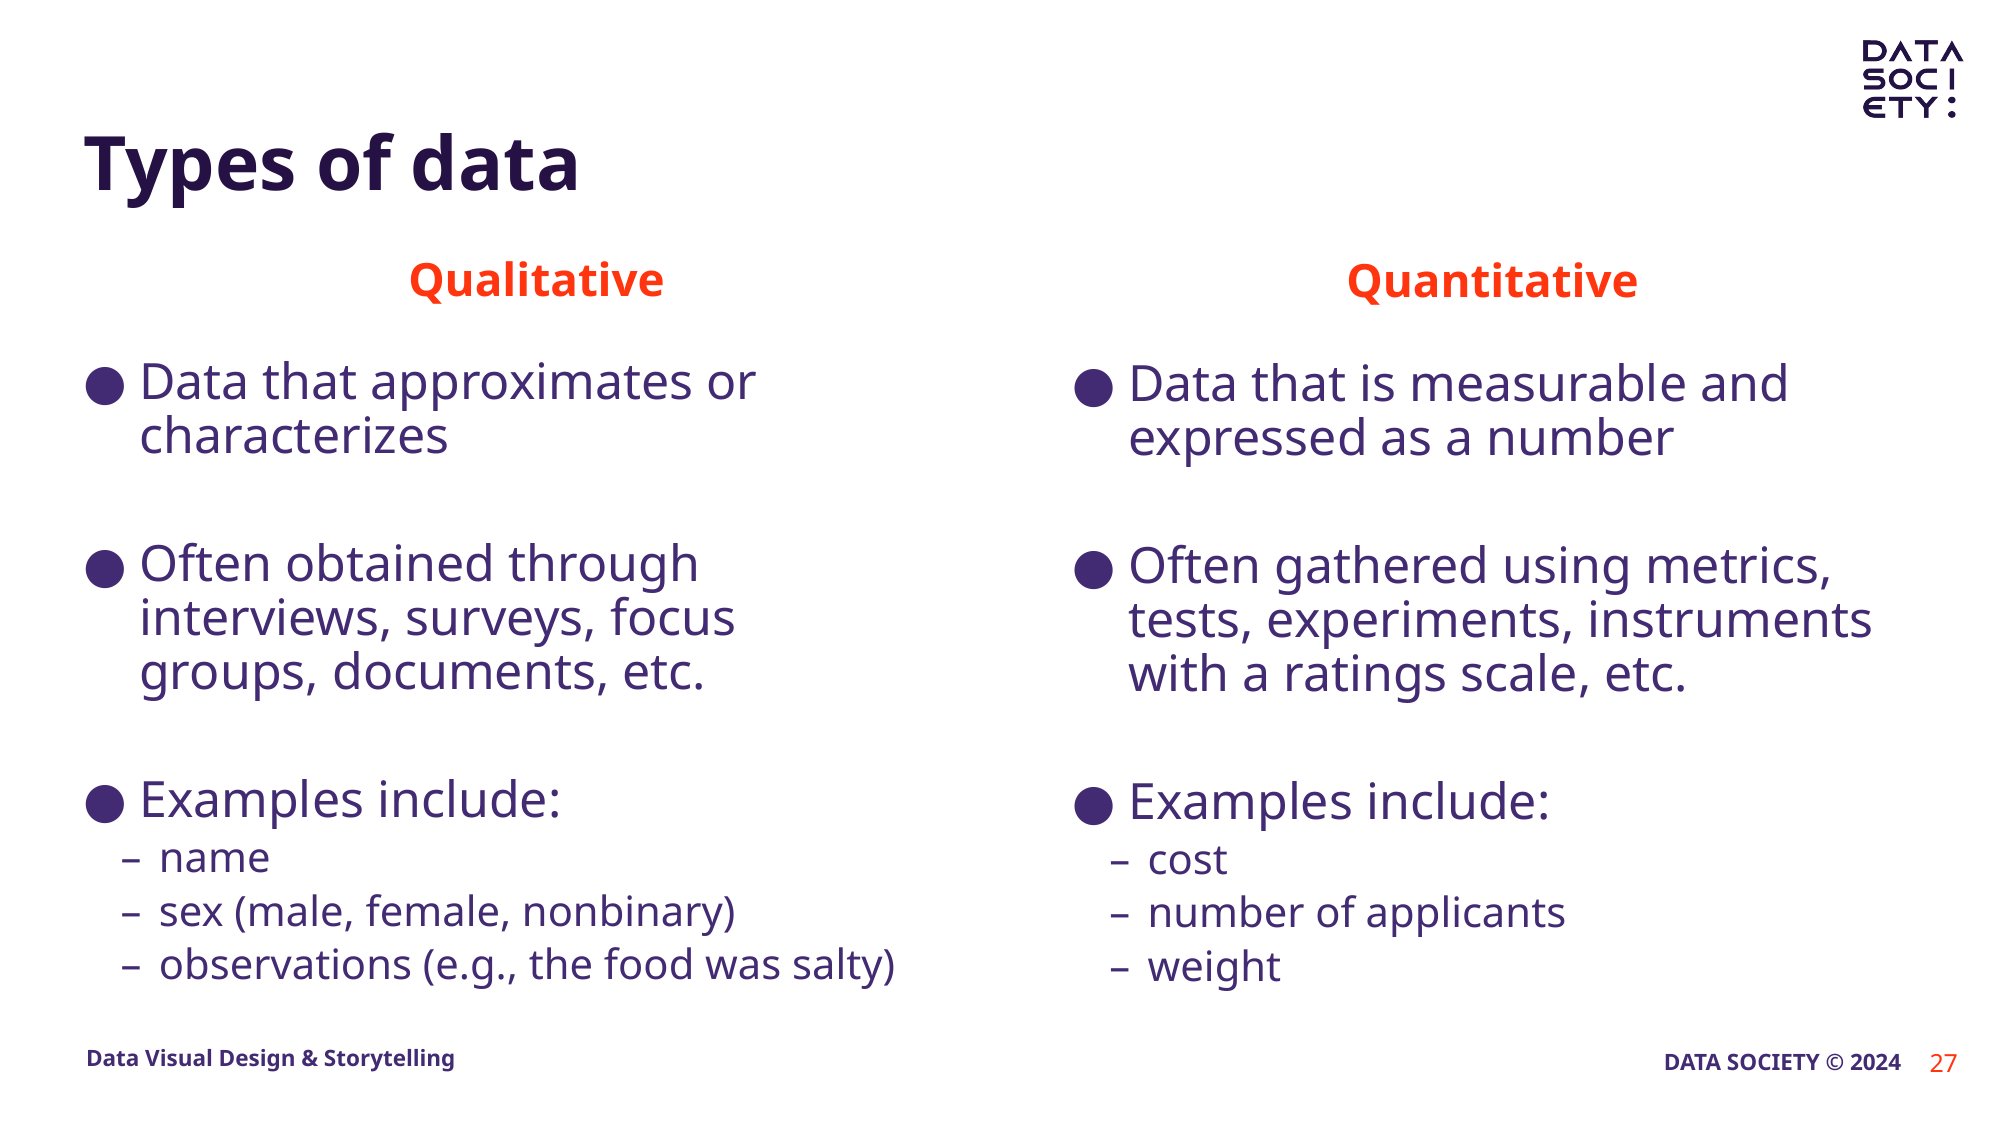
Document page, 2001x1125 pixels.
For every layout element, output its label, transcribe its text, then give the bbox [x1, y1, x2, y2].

title Types of data [68, 87, 1932, 213]
picture [1863, 40, 1964, 118]
list Qualitative [68, 249, 947, 313]
list Data that approximates or characterizes Often obtained through interviews, surveys, focus groups, documents, etc. Examples include: name sex (male, female, nonbinary) observations (e.g., the food was salty) [68, 349, 943, 1000]
list Data that is measurable and expressed as a number Often gathered using metrics, tests, experiments, instruments with a ratings scale, etc. Examples include: cost number of applicants weight [1056, 349, 1932, 1000]
list Quantitative [1053, 246, 1932, 311]
slide_number 27 [1853, 1033, 1974, 1097]
